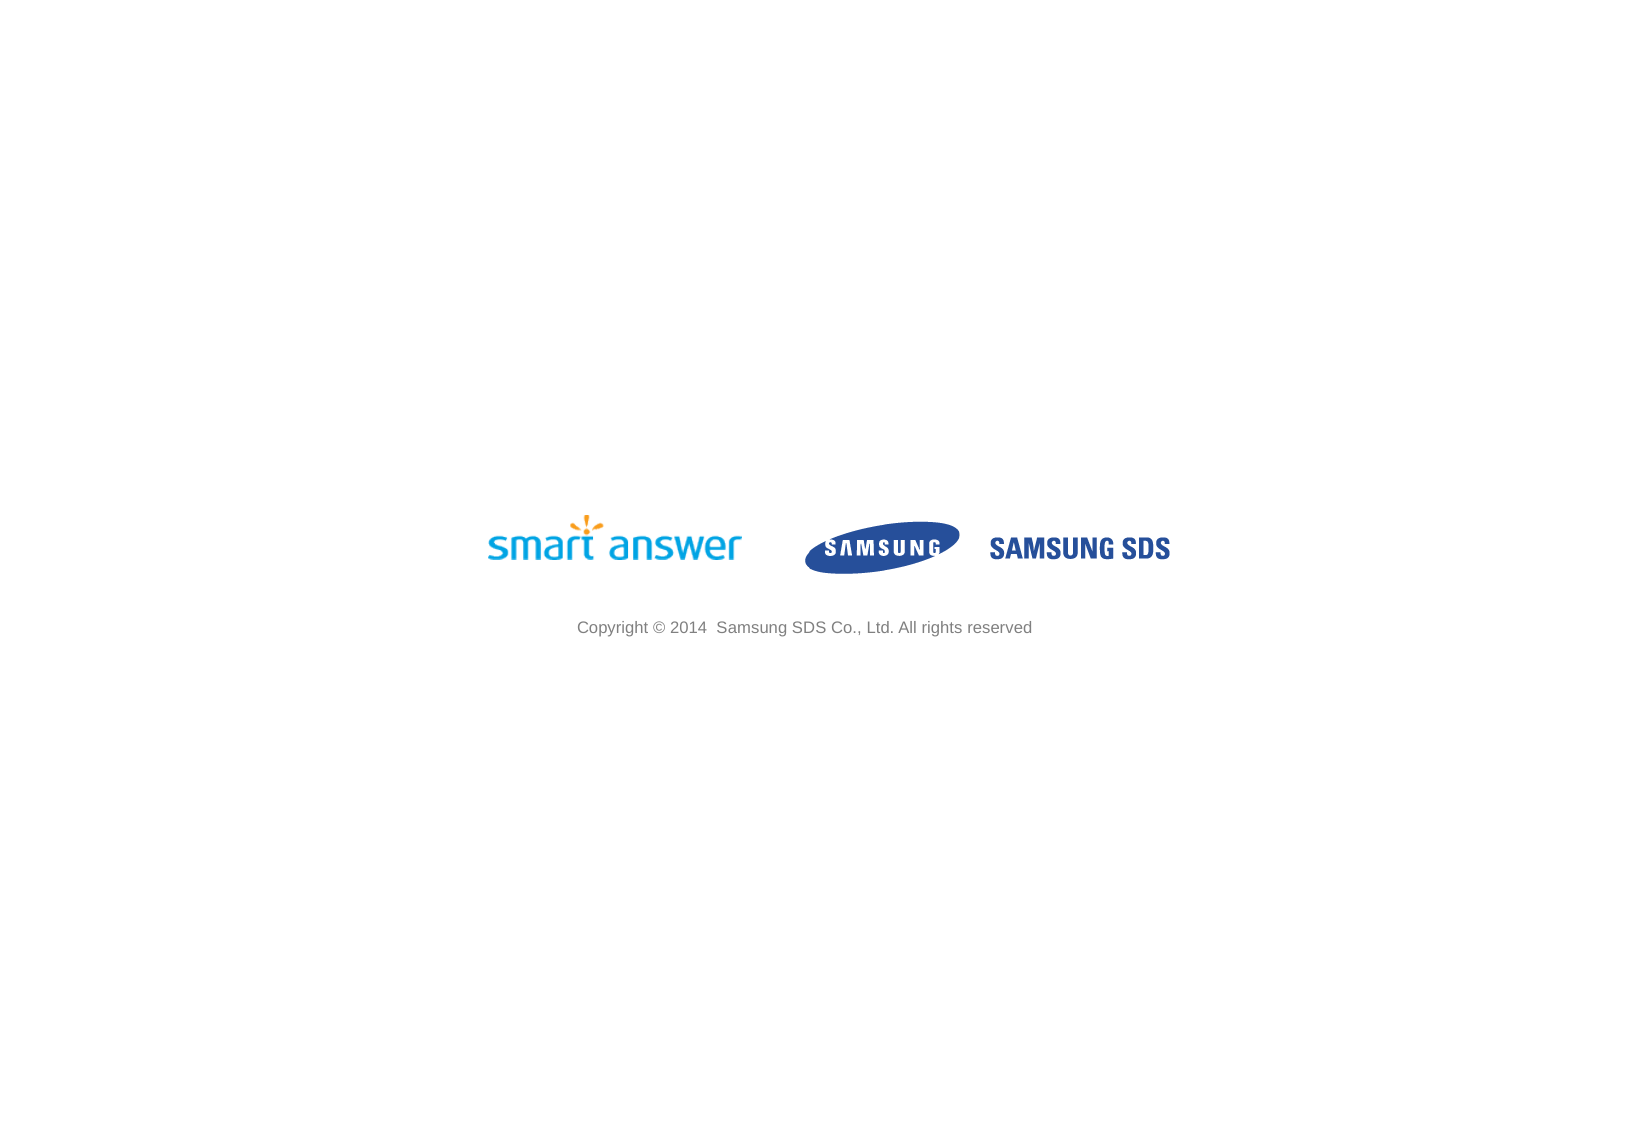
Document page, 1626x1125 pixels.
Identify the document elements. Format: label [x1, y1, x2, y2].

picture [488, 515, 742, 560]
picture [790, 506, 1180, 581]
picture [549, 547, 559, 557]
picture [710, 540, 721, 547]
picture [614, 547, 624, 557]
